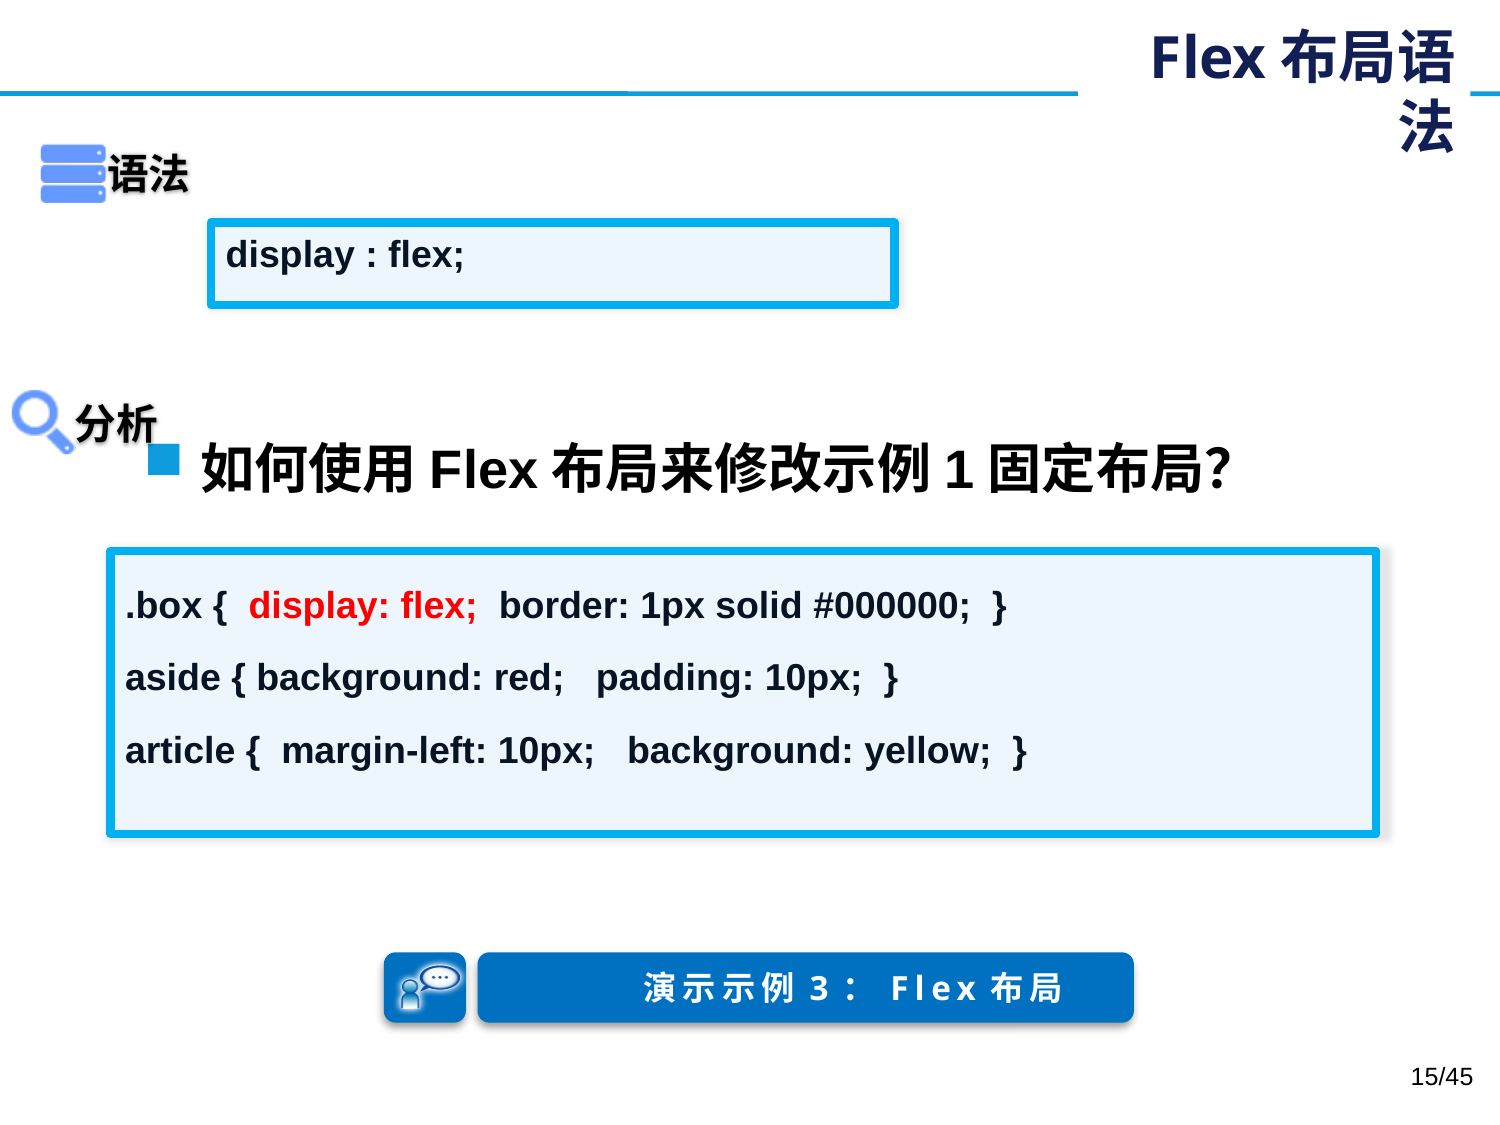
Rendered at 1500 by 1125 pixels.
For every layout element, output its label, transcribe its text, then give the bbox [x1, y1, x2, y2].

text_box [9, 386, 174, 460]
list 如何使用Flex布局来修改示例1固定布局？ [128, 199, 1383, 548]
text_box display : flex; [210, 222, 895, 305]
slide_number 15/45 [1138, 1053, 1489, 1114]
text_box 语法 [108, 140, 206, 206]
title Flex布局语法 [1078, 46, 1471, 133]
list 如何使用Flex布局来修改示例1固定布局？ [128, 839, 1383, 1043]
text_box .box { display: flex; border: 1px solid #000000; } aside { background: red; padding: 10px; } article { margin-left: 10px; background: yellow; } [110, 550, 1377, 835]
picture [38, 141, 109, 206]
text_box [383, 952, 1135, 1023]
